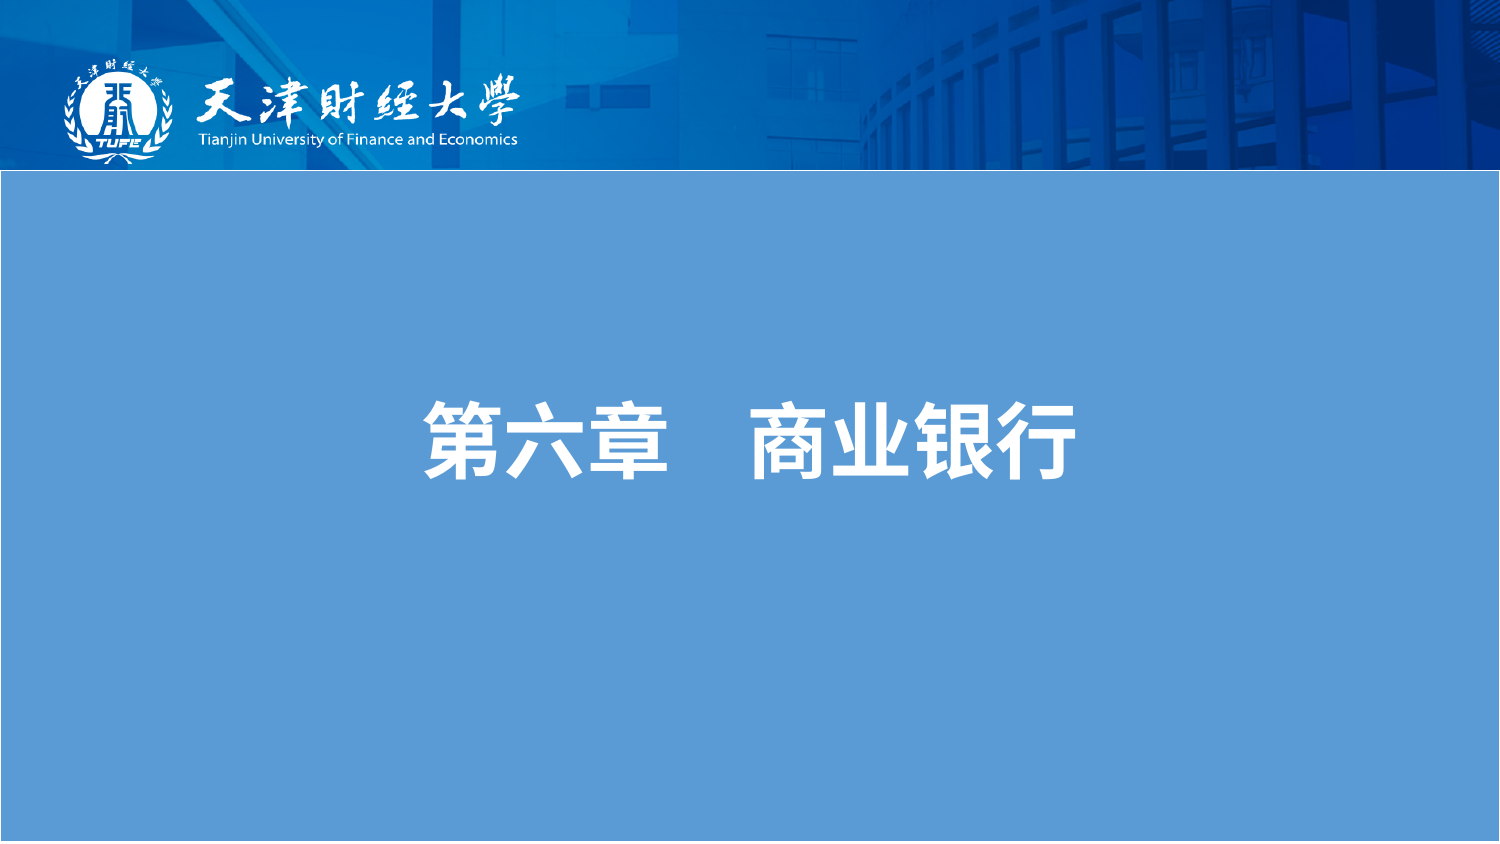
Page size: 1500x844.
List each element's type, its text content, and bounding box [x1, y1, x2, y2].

table_header 第六章 商业银行 [1, 171, 1499, 841]
picture [0, 0, 1500, 170]
